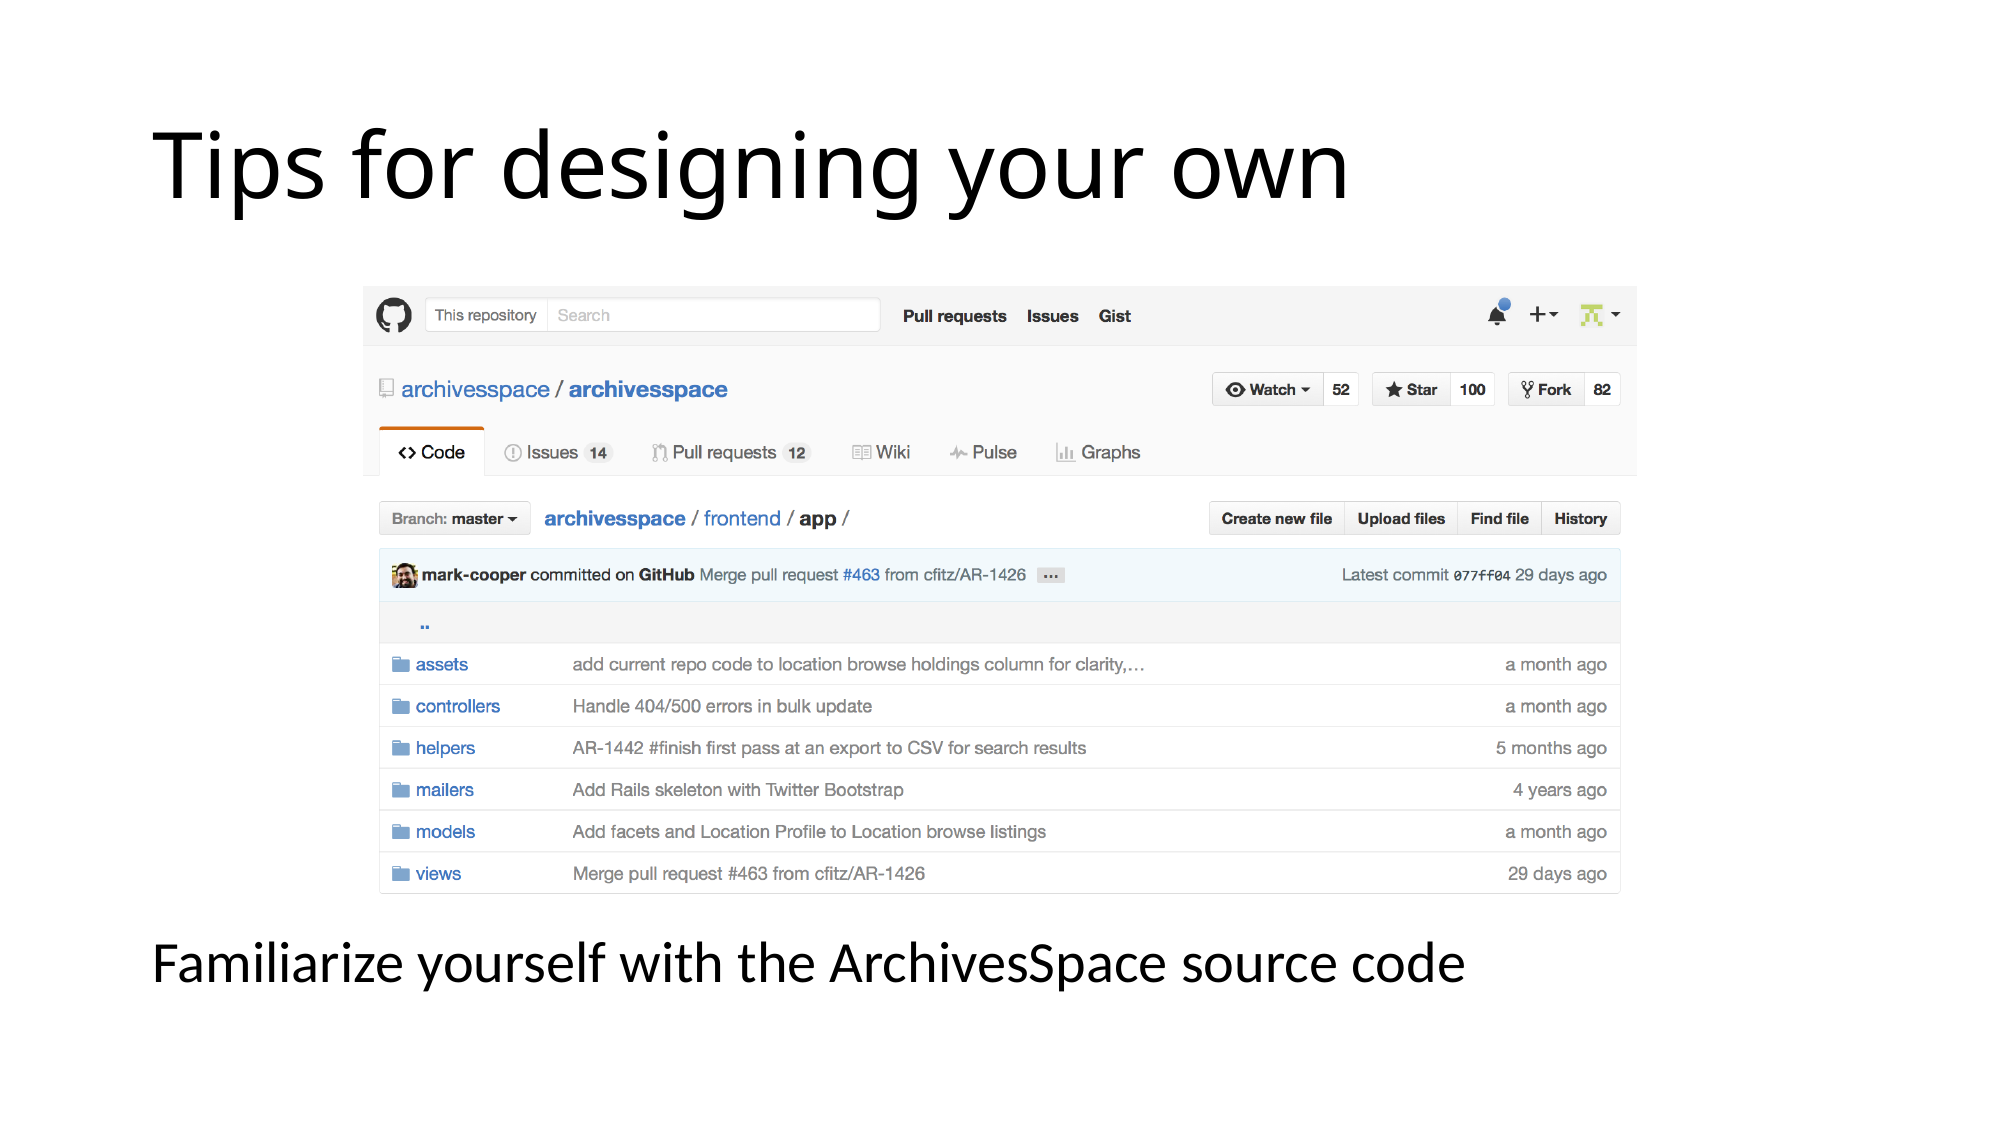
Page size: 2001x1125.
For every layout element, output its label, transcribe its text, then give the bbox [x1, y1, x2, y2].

list Familiarize yourself with the ArchivesSpace source code [137, 917, 1863, 1014]
picture [363, 286, 1637, 908]
title Tips for designing your own [137, 59, 1863, 278]
